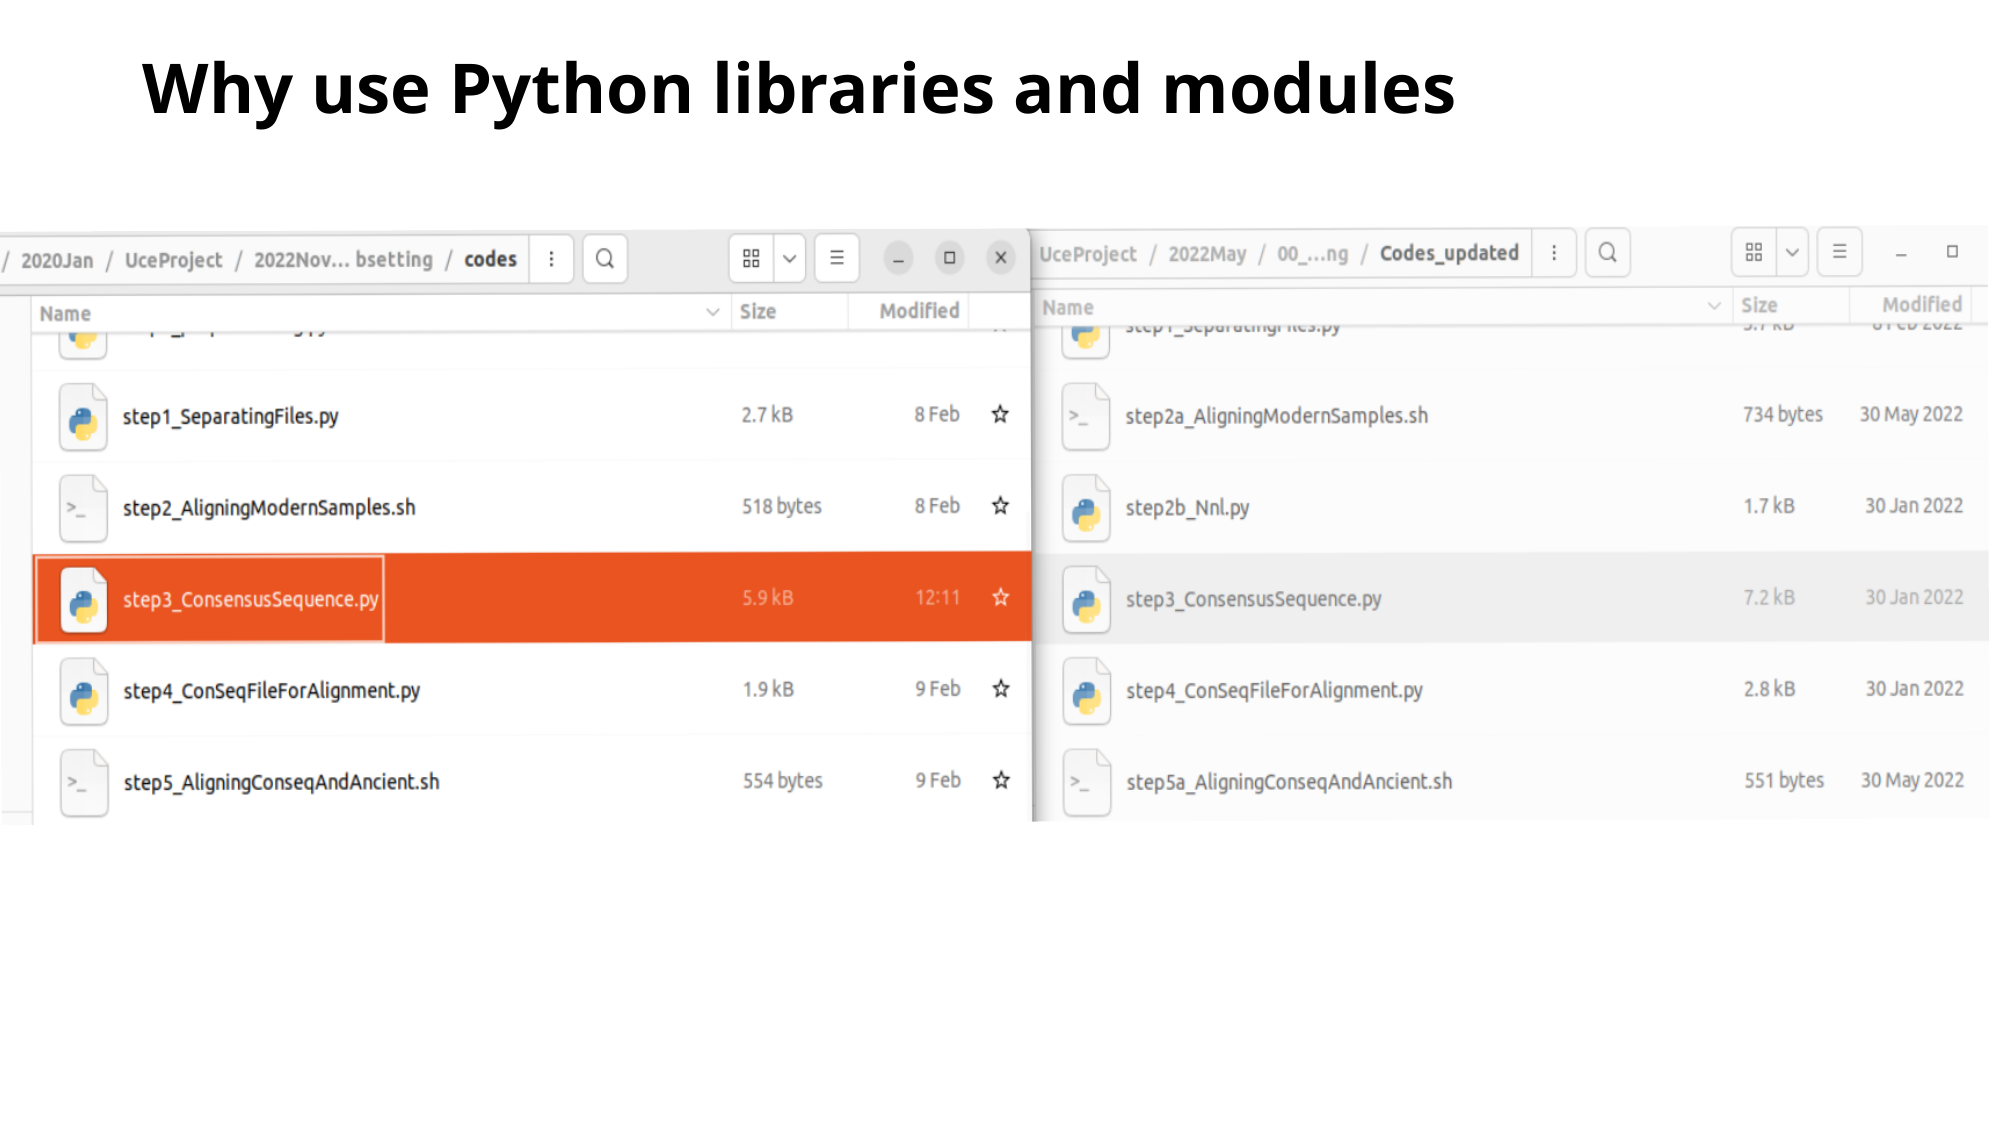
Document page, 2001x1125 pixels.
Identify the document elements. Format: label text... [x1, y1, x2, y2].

text_box Why use Python libraries and modules [127, 37, 1473, 135]
picture [0, 226, 1990, 825]
